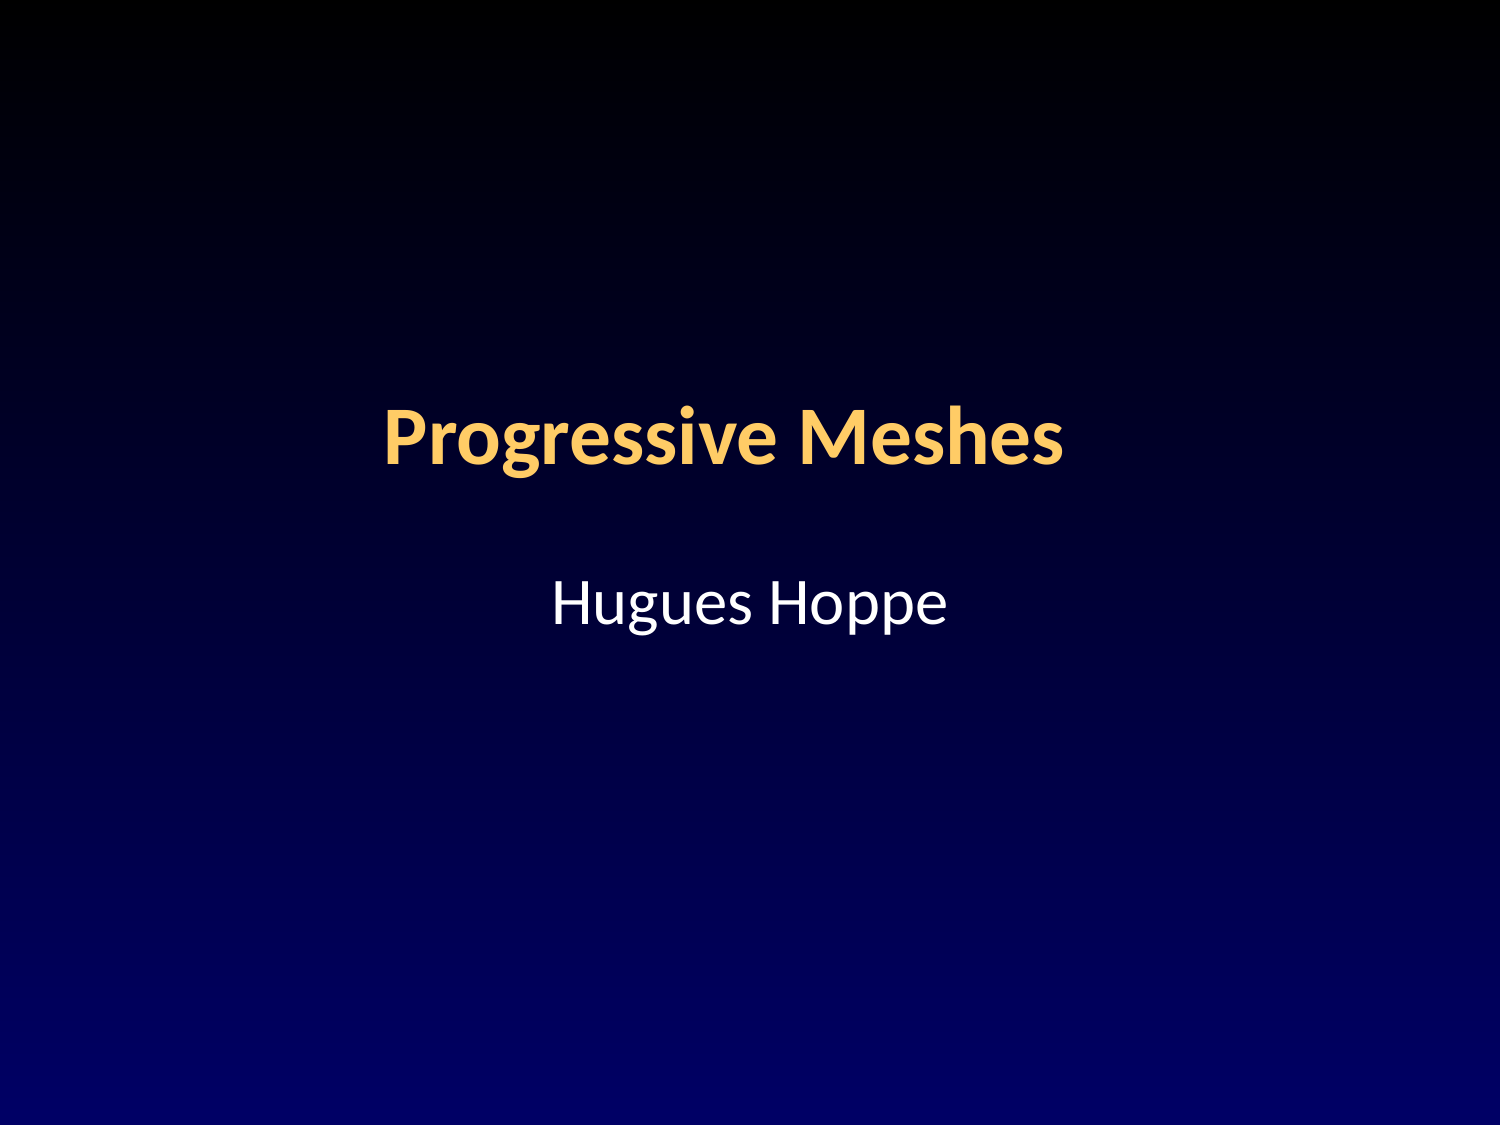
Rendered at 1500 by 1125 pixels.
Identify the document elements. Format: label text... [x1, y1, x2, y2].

list Hugues Hoppe [24, 549, 1475, 1055]
title Progressive Meshes [0, 399, 1450, 563]
